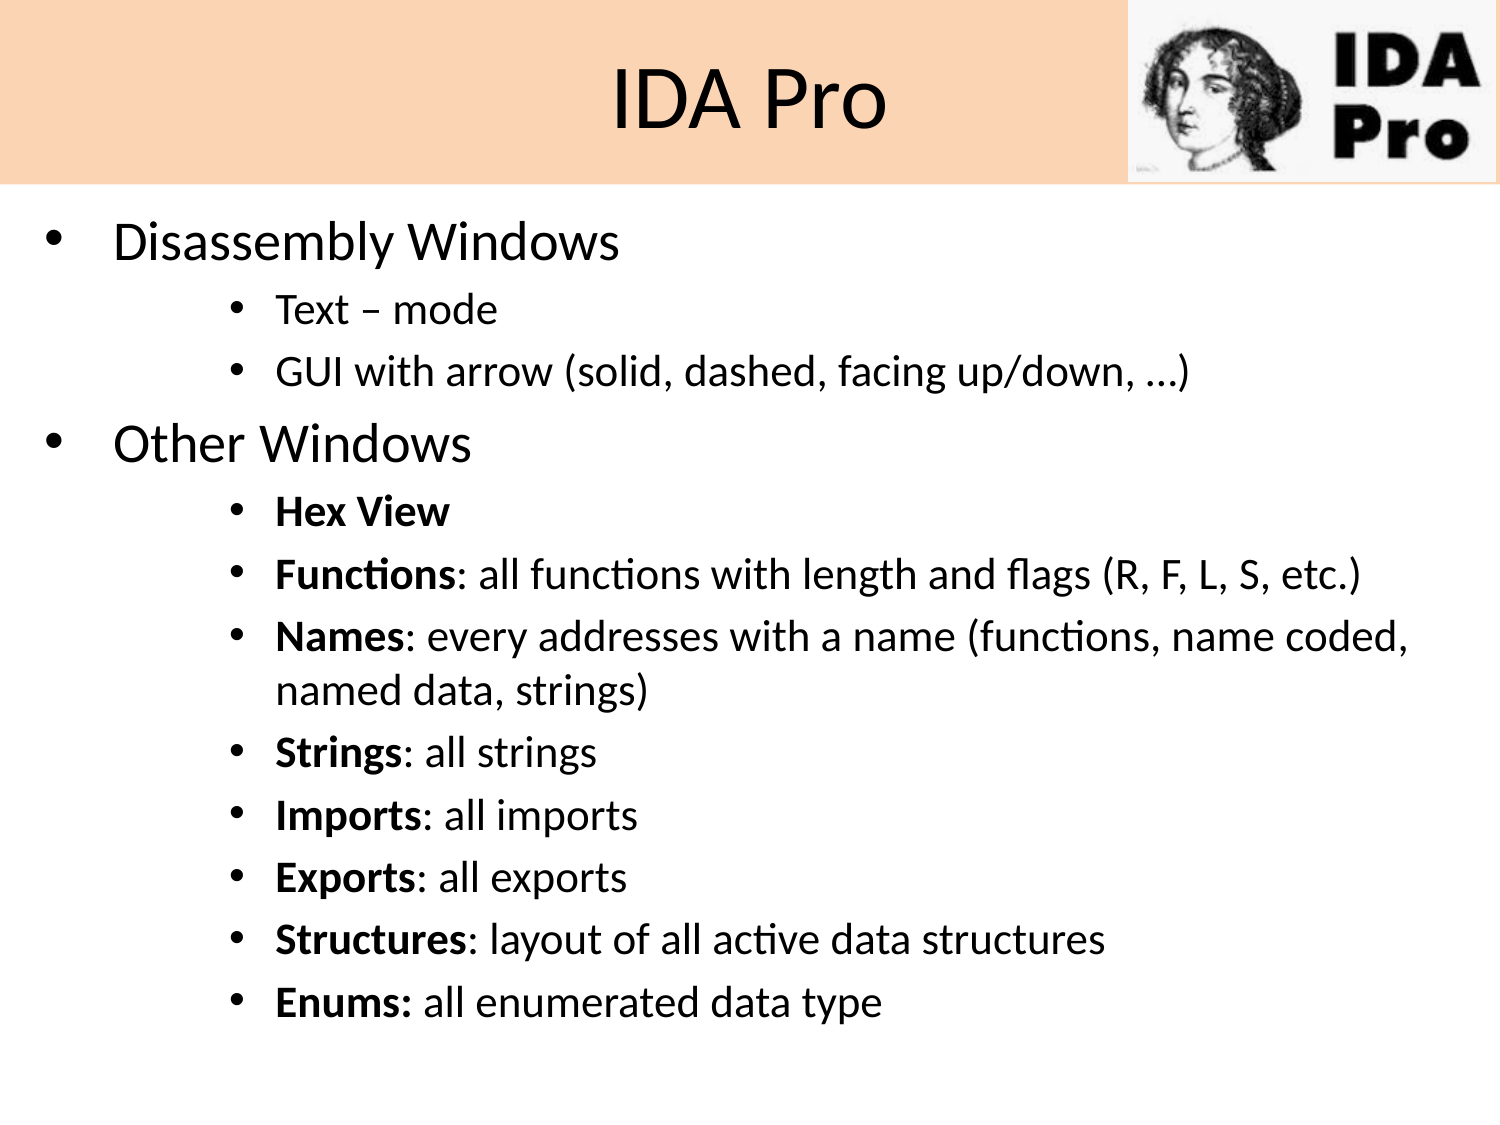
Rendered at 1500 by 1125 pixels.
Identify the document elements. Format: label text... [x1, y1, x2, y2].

text_box IDA Pro [0, 0, 1125, 185]
picture [1127, 0, 1497, 182]
text_box Disassembly Windows Text – mode GUI with arrow (solid, dashed, facing up/down, …) Other Windows Hex View Functions: all functions with length and flags (R, F, L, S, etc.) Names: every addresses with a name (functions, name coded, named data, strings) Strings: all strings Imports: all imports Exports: all exports Structures: layout of all active data structures Enums: all enumerated data type [29, 196, 1471, 1035]
